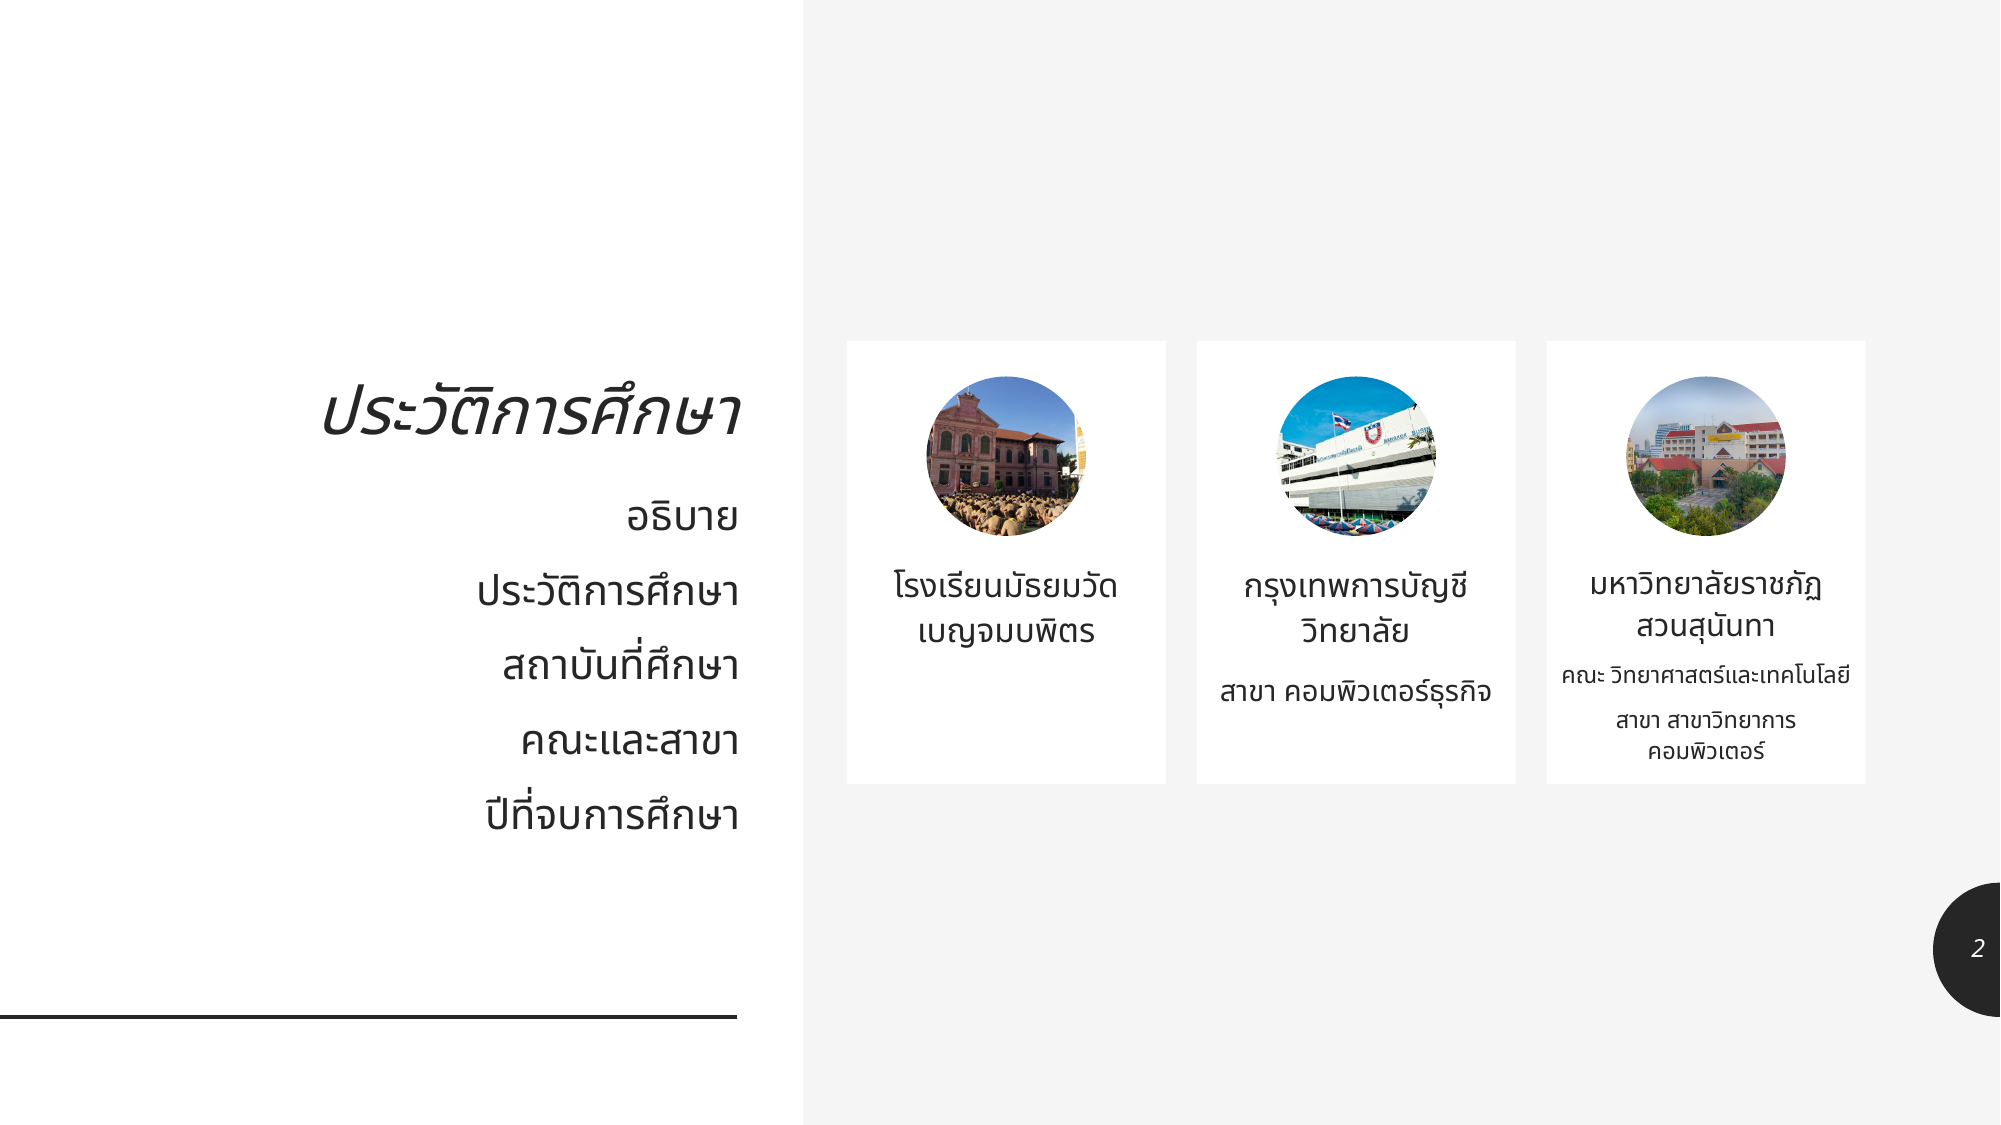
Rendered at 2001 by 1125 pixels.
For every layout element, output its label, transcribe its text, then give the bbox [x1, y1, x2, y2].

list อธิบาย ประวัติการศึกษา สถาบันที่ศึกษา คณะและสาขา ปีที่จบการศึกษา [125, 474, 756, 944]
picture [1626, 376, 1786, 536]
title ประวัติการศึกษา [125, 91, 754, 457]
picture [1276, 376, 1436, 536]
list มหาวิทยาลัยราชภัฏสวนสุนันทา คณะ วิทยาศาสตร์และเทคโนโลยี สาขา สาขาวิทยาการคอมพิวเตอร์ [1546, 341, 1866, 784]
picture [926, 376, 1086, 536]
list โรงเรียนมัธยมวัดเบญจมบพิตร [846, 341, 1166, 784]
slide_number 2 [1933, 919, 2000, 980]
list กรุงเทพการบัญชีวิทยาลัย สาขา คอมพิวเตอร์ธุรกิจ [1196, 341, 1516, 784]
